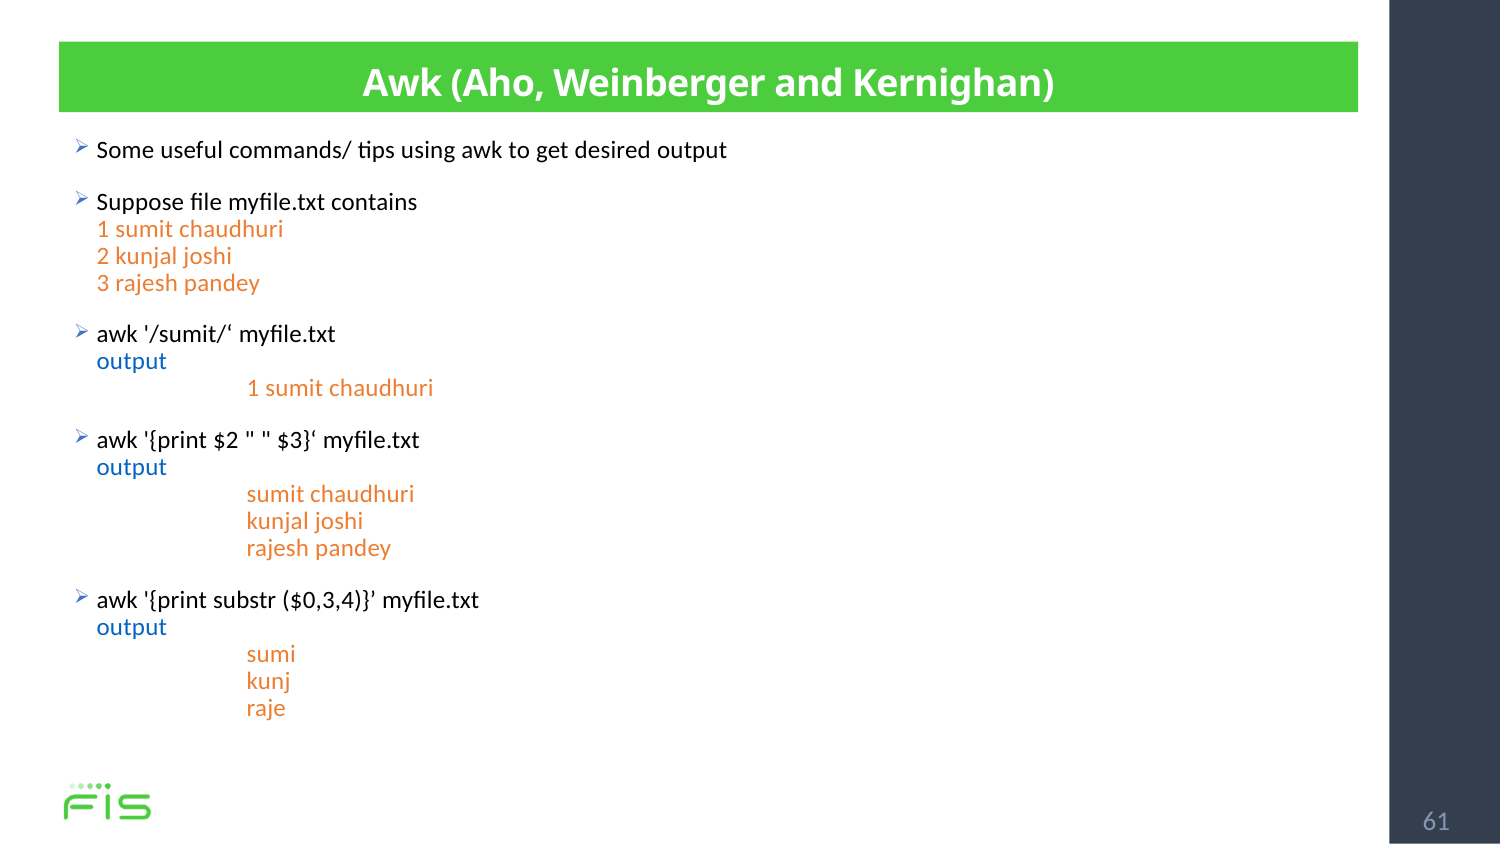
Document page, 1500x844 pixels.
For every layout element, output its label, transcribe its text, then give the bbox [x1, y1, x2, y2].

slide_number 61 [1398, 796, 1475, 844]
list Some useful commands/ tips using awk to get desired output Suppose file myfile.txt contains 1 sumit chaudhuri 2 kunjal joshi 3 rajesh pandey awk '/sumit/‘ myfile.txt output 1 sumit chaudhuri awk '{print $2 " " $3}‘ myfile.txt output sumit chaudhuri kunjal joshi rajesh pandey awk '{print substr ($0,3,4)}’ myfile.txt output sumi kunj raje [59, 129, 1359, 829]
title Awk (Aho, Weinberger and Kernighan) [59, 41, 1359, 113]
